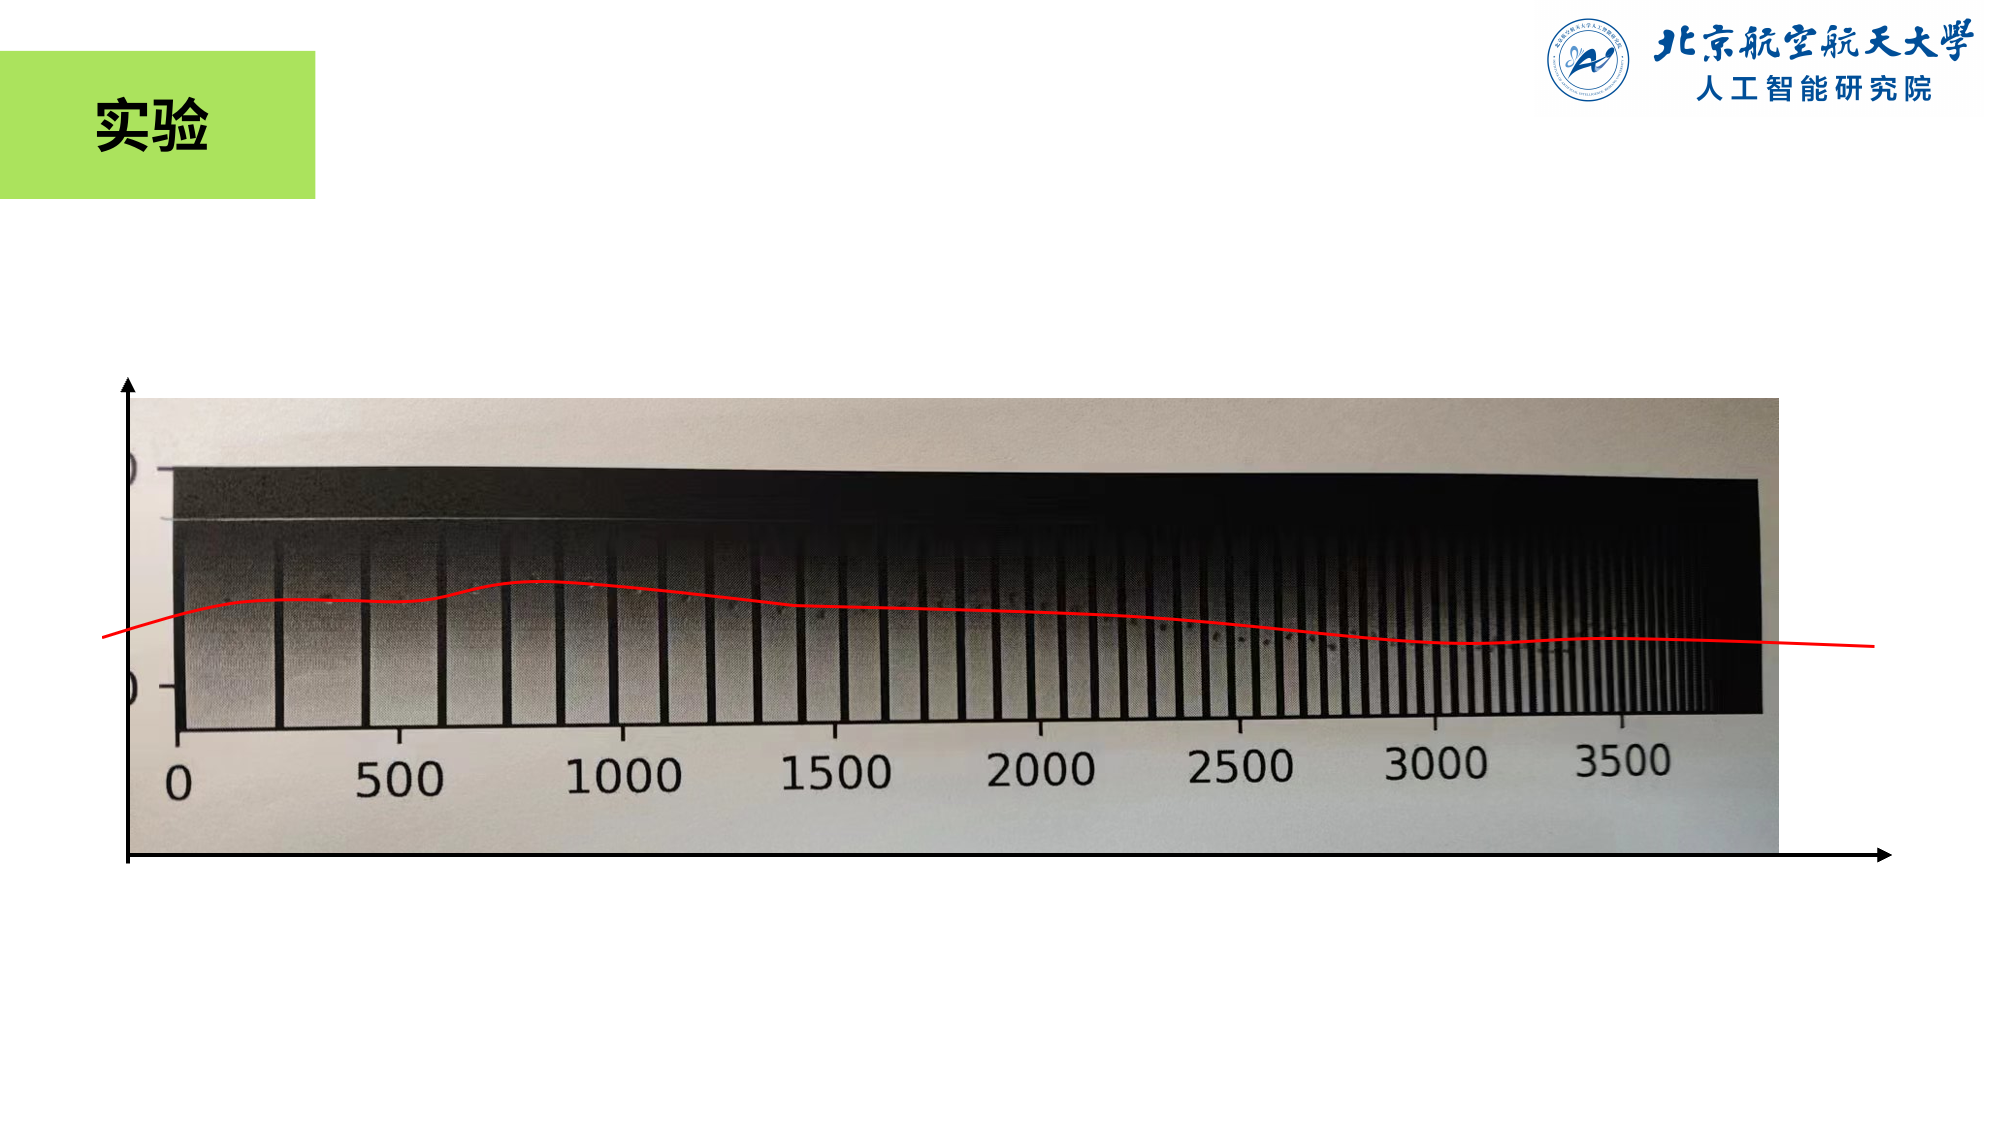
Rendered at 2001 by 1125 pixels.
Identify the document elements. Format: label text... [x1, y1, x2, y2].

picture [1533, 0, 1984, 117]
picture [66, 352, 1934, 883]
text_box 实验 [0, 89, 304, 160]
text_box [0, 50, 316, 200]
